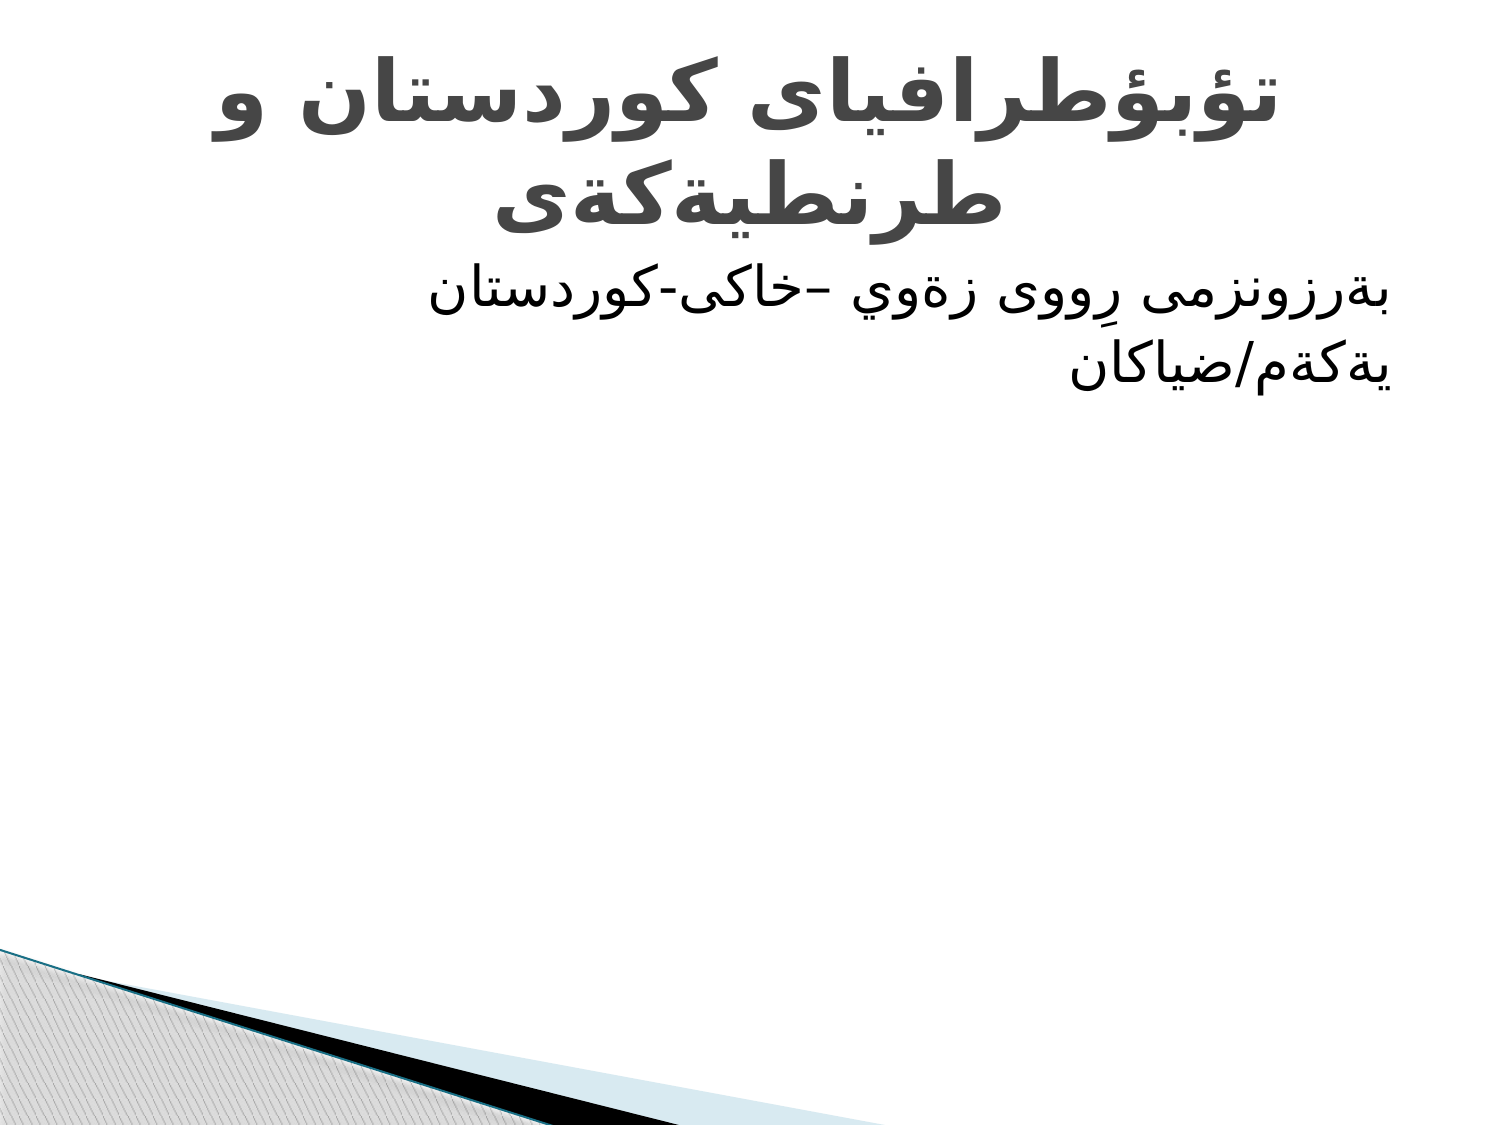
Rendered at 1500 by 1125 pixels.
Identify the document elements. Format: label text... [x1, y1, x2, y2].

title تؤبؤطرافياى كوردستان و طرنطيةكةى [75, 45, 1425, 233]
list بةرزونزمى رِووى زةوي –خاكى-كوردستان يةكةم/ضياكان [75, 243, 1425, 986]
